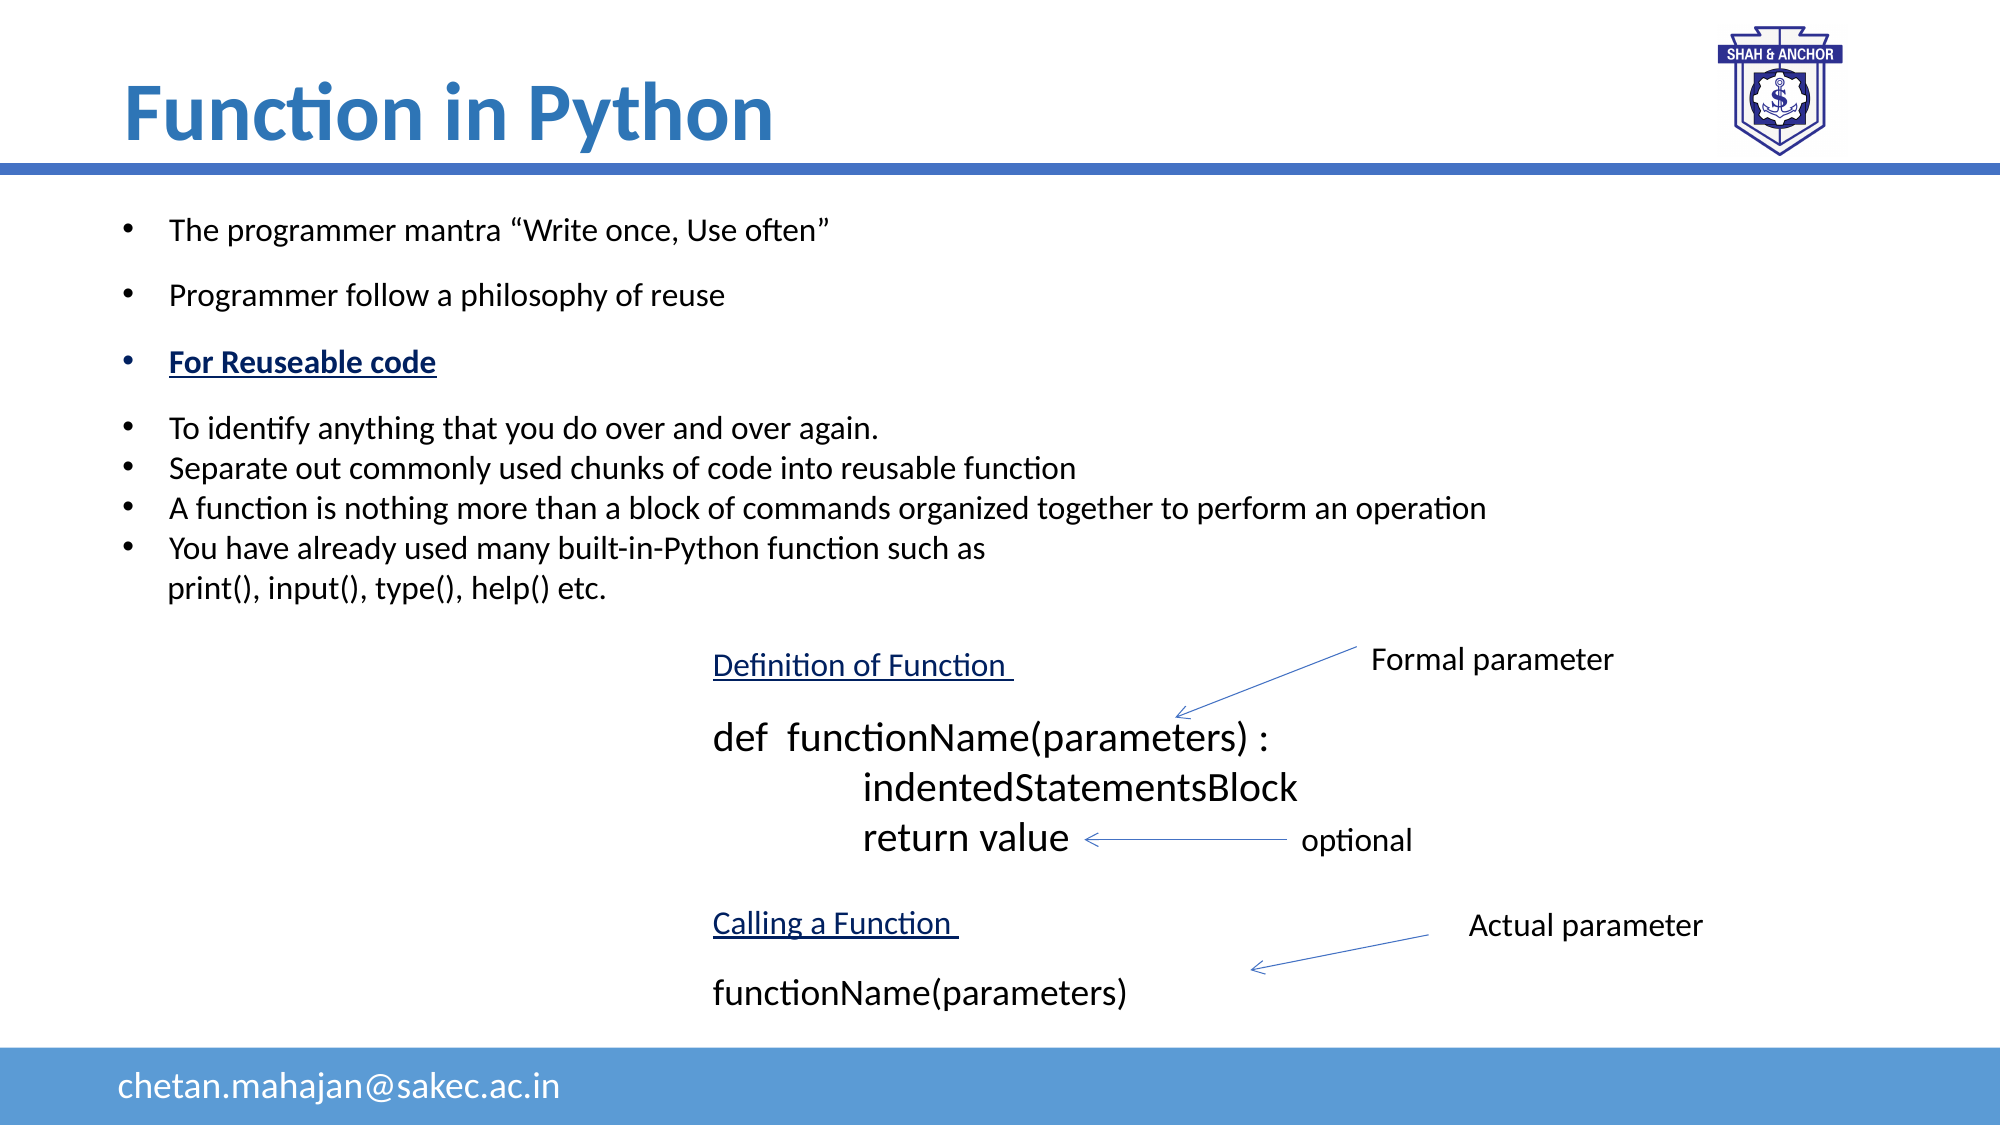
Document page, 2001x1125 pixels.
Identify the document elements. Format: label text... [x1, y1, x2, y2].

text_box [1250, 934, 1429, 971]
text_box Calling a Function functionName(parameters) [698, 893, 1803, 1021]
text_box Formal parameter [1356, 629, 1693, 685]
footer chetan.mahajan@sakec.ac.in [102, 1053, 778, 1114]
text_box Actual parameter [1453, 895, 1790, 951]
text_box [1175, 646, 1357, 718]
text_box The programmer mantra “Write once, Use often” Programmer follow a philosophy of reuse For Reuseable code To identify anything that you do over and over again. Separate out commonly used chunks of code into reusable function A function is nothing more than a block of commands organized together to perform an operation You have already used many built-in-Python function such as print(), input(), type(), help() etc. [107, 200, 1893, 654]
text_box optional [1286, 811, 1623, 866]
text_box Function in Python [109, 49, 1638, 165]
text_box Definition of Function def functionName(parameters) : indentedStatementsBlock return value [698, 636, 1803, 867]
